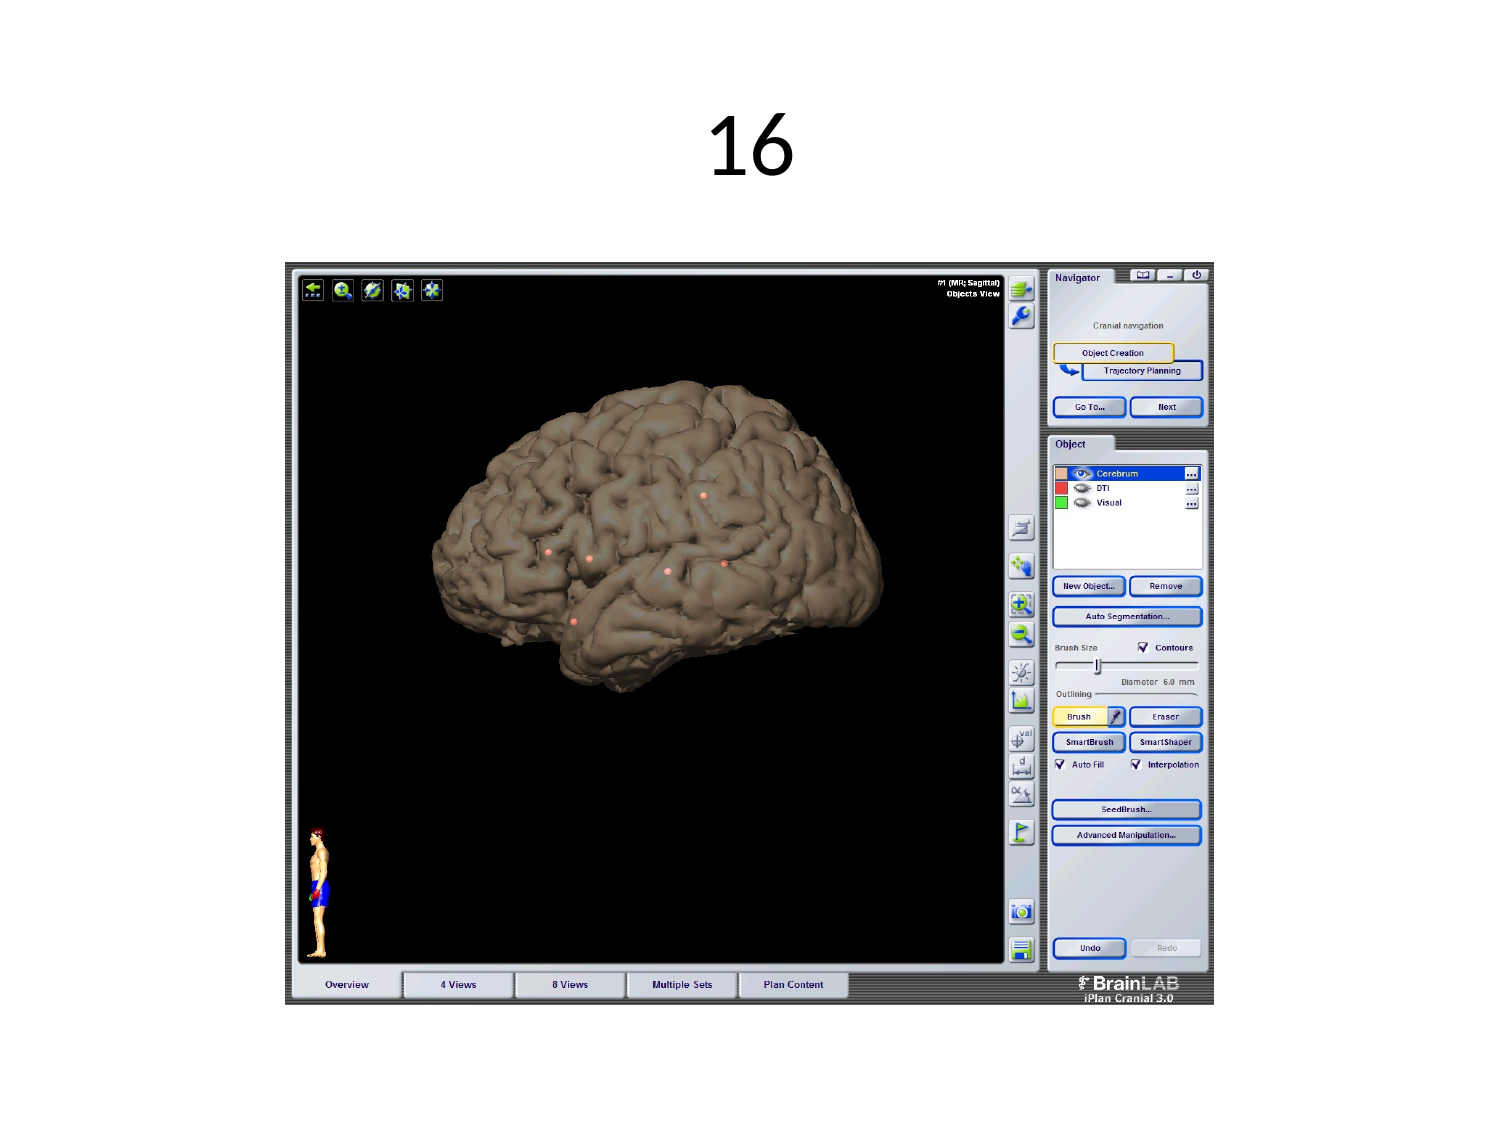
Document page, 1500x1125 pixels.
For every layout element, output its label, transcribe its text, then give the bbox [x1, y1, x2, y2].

title 16 [75, 45, 1425, 233]
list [285, 262, 1215, 1006]
